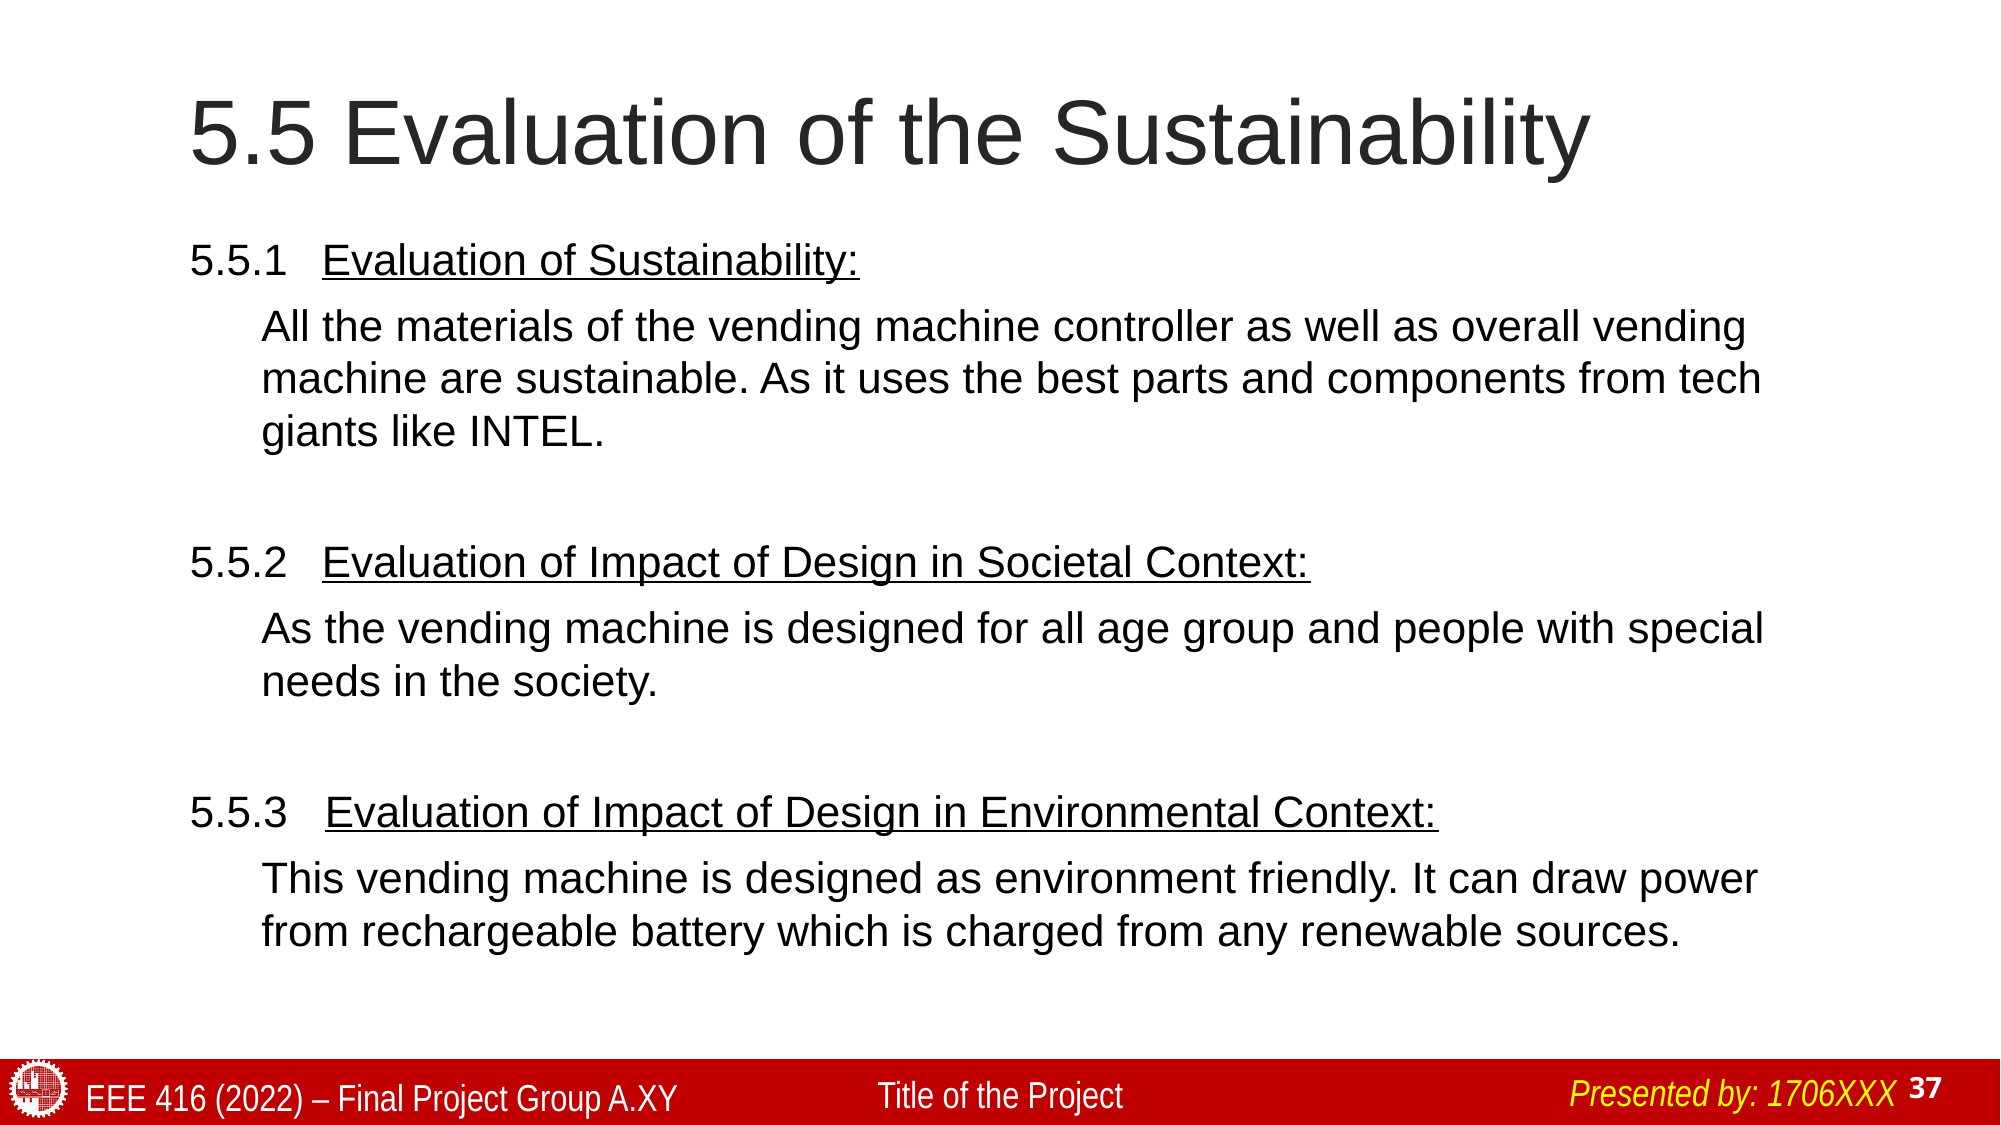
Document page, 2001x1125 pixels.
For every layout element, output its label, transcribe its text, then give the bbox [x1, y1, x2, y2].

text_box Presented by: 1706XXX [1554, 1061, 1912, 1122]
slide_number 37 [1912, 1066, 1958, 1118]
title 5.5 Evaluation of the Sustainability [174, 75, 1825, 195]
list 5.5.1 Evaluation of Sustainability: All the materials of the vending machine controller as well as overall vending machine are sustainable. As it uses the best parts and components from tech giants like INTEL. 5.5.2 Evaluation of Impact of Design in Societal Context: As the vending machine is designed for all age group and people with special needs in the society. 5.5.3 Evaluation of Impact of Design in Environmental Context: This vending machine is designed as environment friendly. It can draw power from rechargeable battery which is charged from any renewable sources. [174, 223, 1825, 969]
picture [8, 1059, 71, 1118]
footer Title of the Project [862, 1063, 1872, 1125]
slide_number EEE 416 (2022) – Final Project Group A.XY [70, 1066, 862, 1125]
